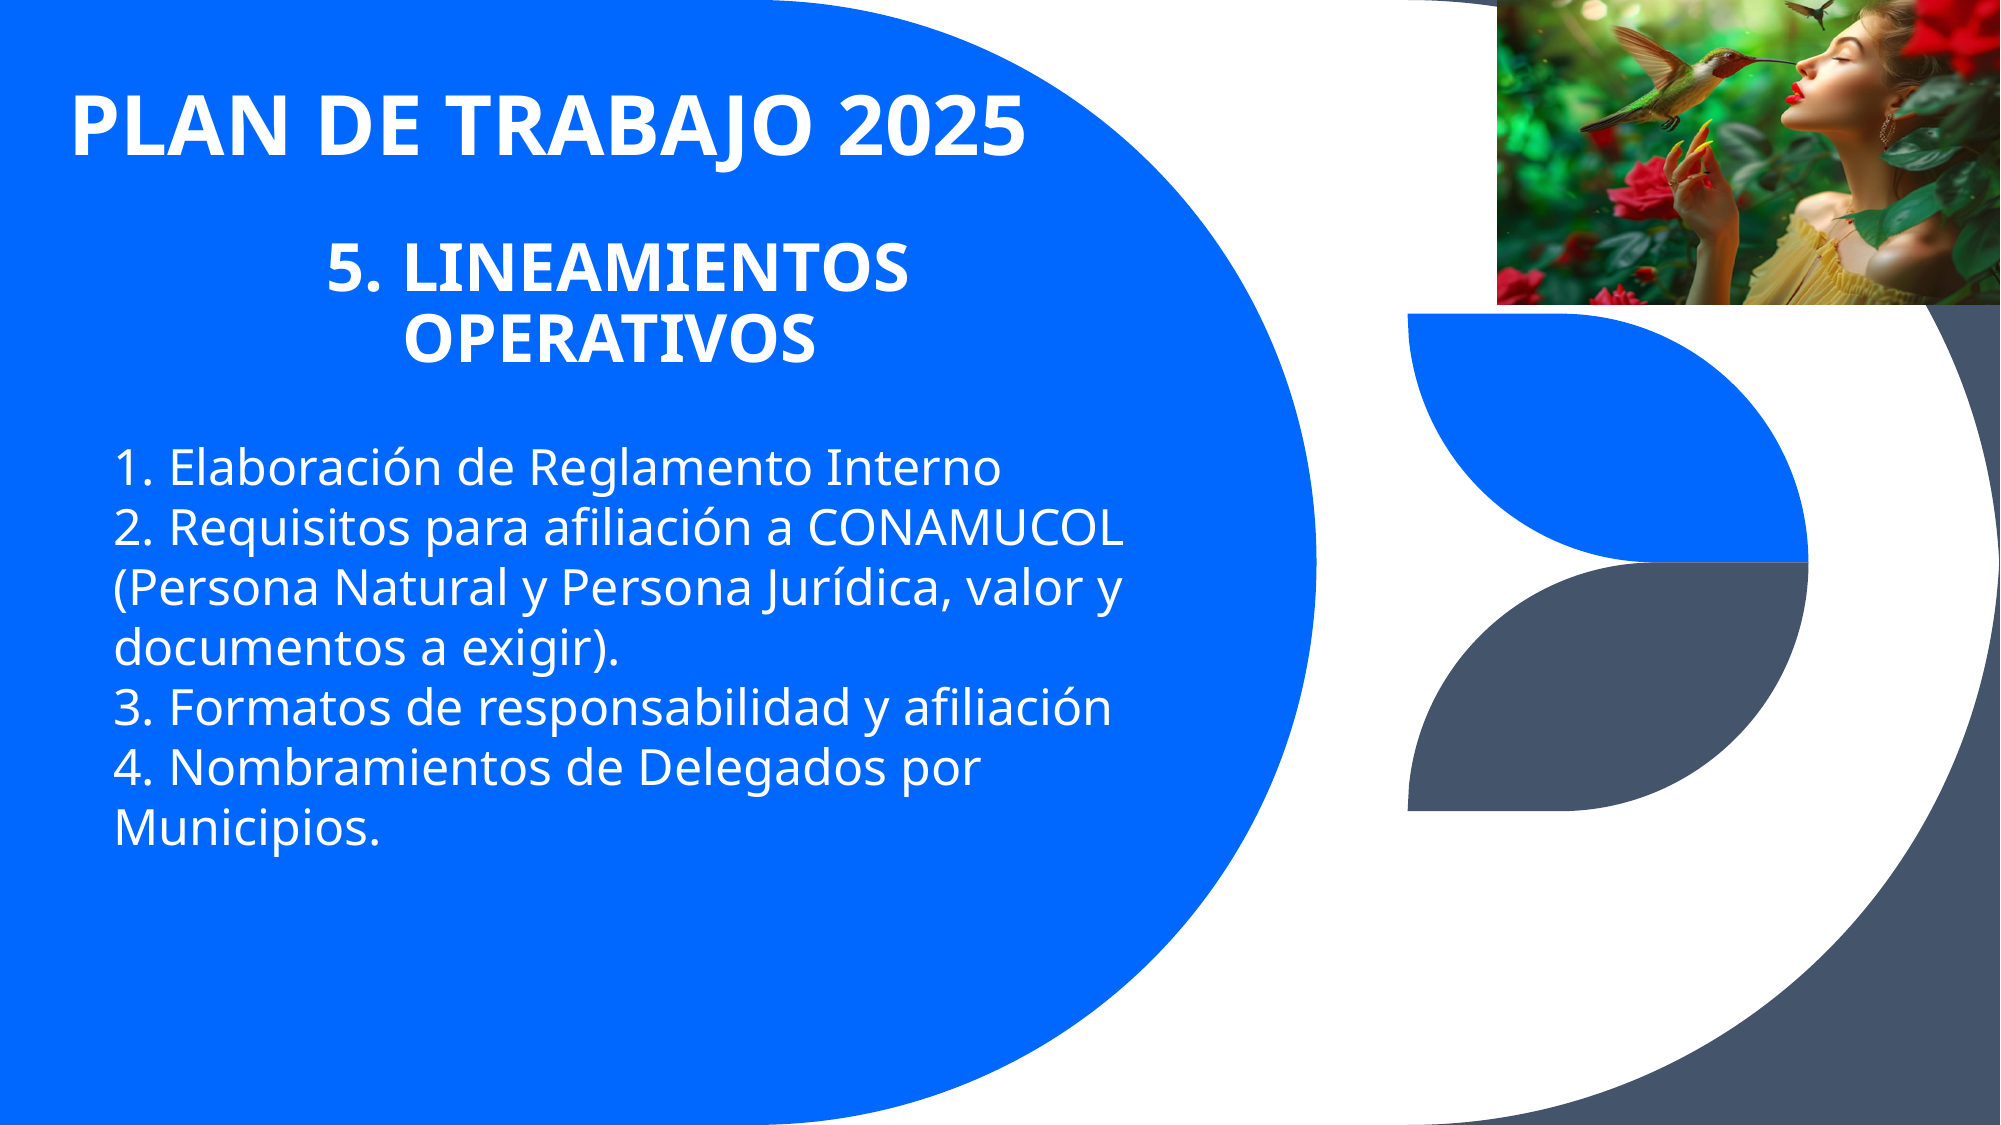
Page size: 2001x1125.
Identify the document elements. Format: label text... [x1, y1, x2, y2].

subtitle 5. LINEAMIENTOS OPERATIVOS [106, 241, 1131, 370]
title PLAN DE TRABAJO 2025 [13, 40, 1084, 172]
text_box 1. Elaboración de Reglamento Interno 2. Requisitos para afiliación a CONAMUCOL (Persona Natural y Persona Jurídica, valor y documentos a exigir). 3. Formatos de responsabilidad y afiliación 4. Nombramientos de Delegados por Municipios. [98, 427, 1209, 863]
picture [1497, 0, 2000, 305]
